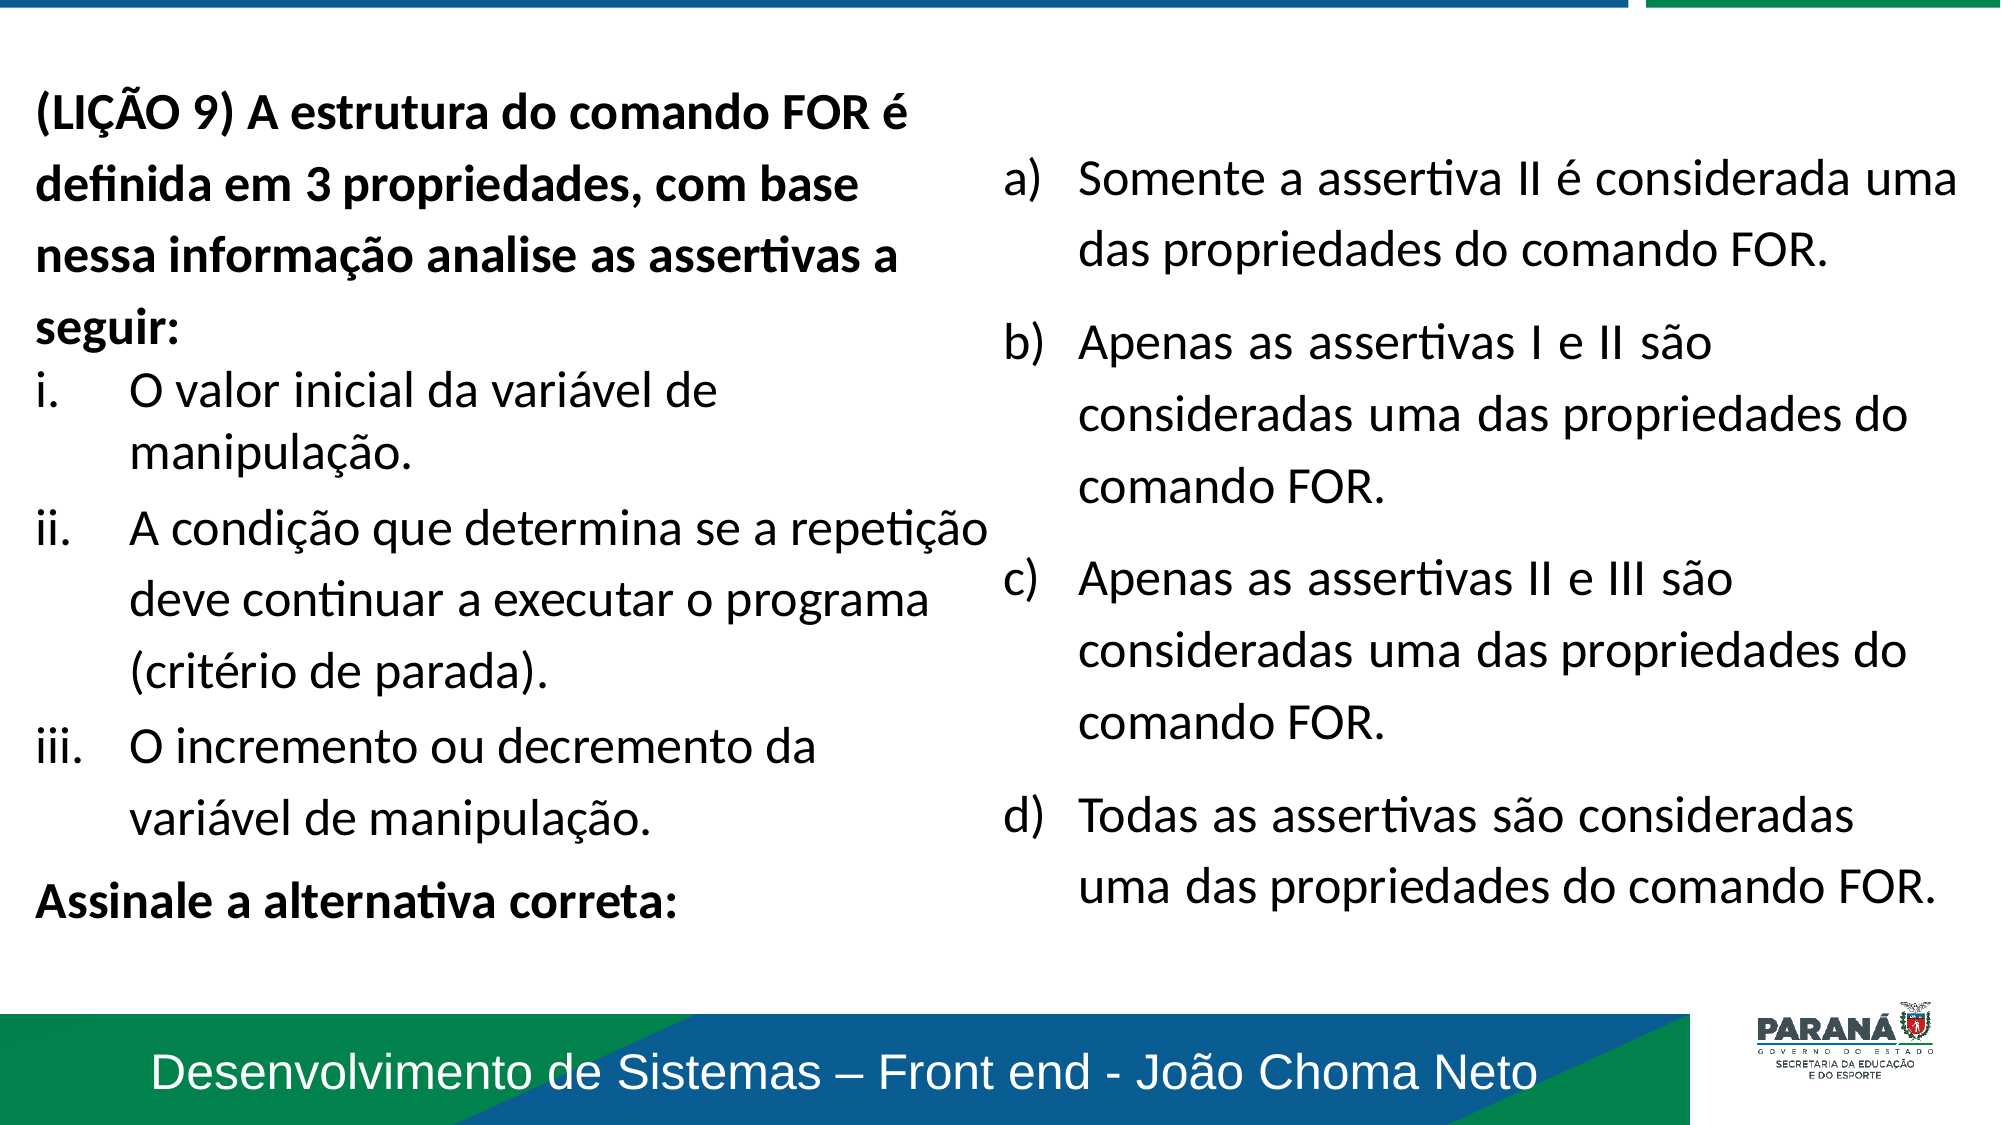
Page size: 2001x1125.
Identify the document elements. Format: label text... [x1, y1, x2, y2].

picture [0, 1014, 1690, 1125]
list (LIÇÃO 9) A estrutura do comando FOR é definida em 3 propriedades, com base nessa informação analise as assertivas a seguir: O valor inicial da variável de manipulação. A condição que determina se a repetição deve continuar a executar o programa (critério de parada). O incremento ou decremento da variável de manipulação. Assinale a alternativa correta: Somente a assertiva II é considerada uma das propriedades do comando FOR. Apenas as assertivas I e II são consideradas uma das propriedades do comando FOR. Apenas as assertivas II e III são consideradas uma das propriedades do comando FOR. Todas as assertivas são consideradas uma das propriedades do comando FOR. [20, 60, 1986, 998]
picture [1757, 1002, 1933, 1081]
